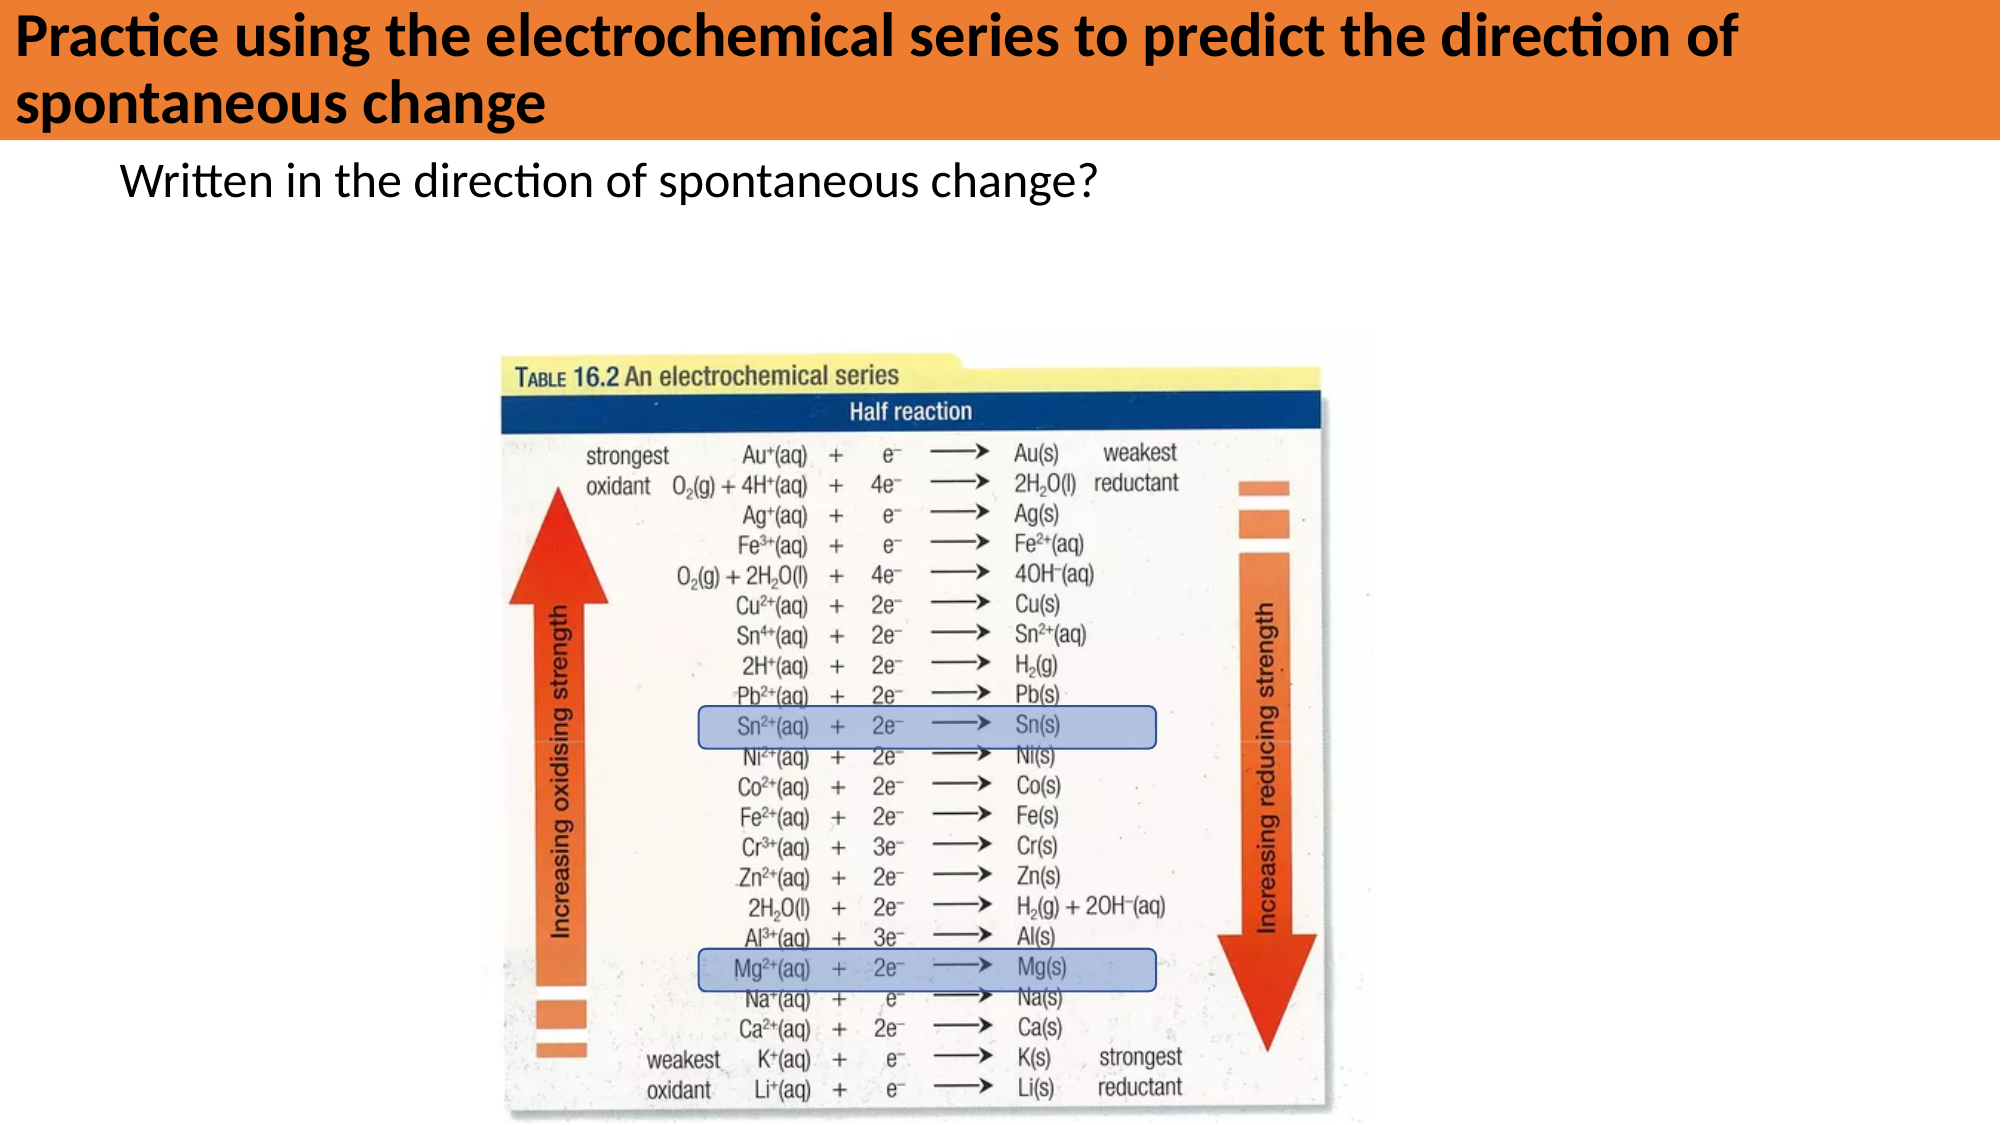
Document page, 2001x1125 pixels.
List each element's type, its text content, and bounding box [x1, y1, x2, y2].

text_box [481, 331, 1374, 1123]
text_box Practice using the electrochemical series to predict the direction of spontaneous change [0, 0, 2000, 141]
